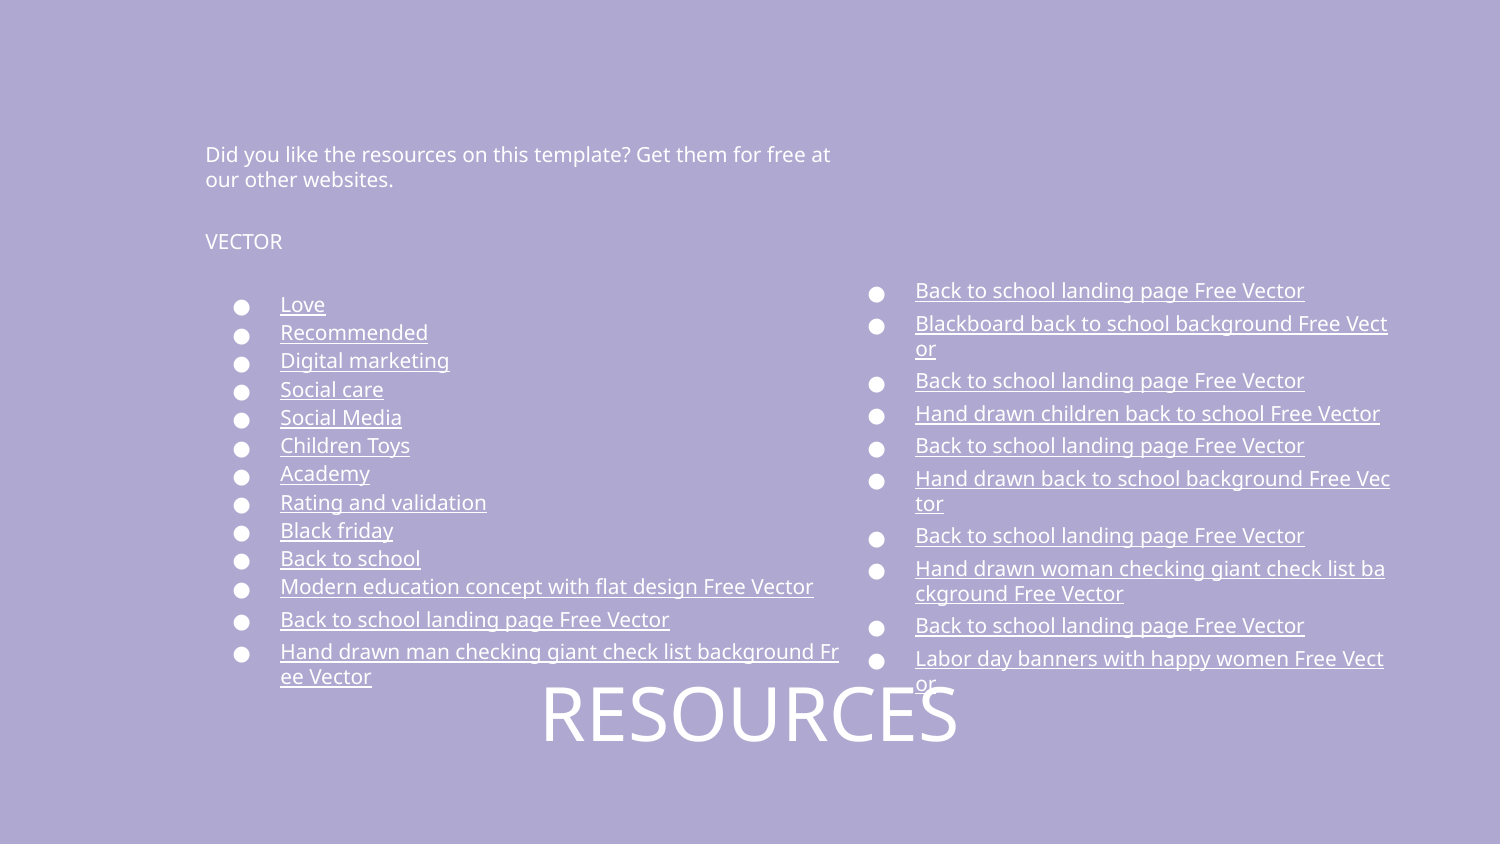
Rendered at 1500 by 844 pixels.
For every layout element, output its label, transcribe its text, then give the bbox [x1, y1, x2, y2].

subtitle Back to school landing page Free Vector Blackboard back to school background Free Vector Back to school landing page Free Vector Hand drawn children back to school Free Vector Back to school landing page Free Vector Hand drawn back to school background Free Vector Back to school landing page Free Vector Hand drawn woman checking giant check list background Free Vector Back to school landing page Free Vector Labor day banners with happy women Free Vector [825, 263, 1408, 682]
title RESOURCES [147, 677, 1353, 772]
subtitle Did you like the resources on this template? Get them for free at our other websites. VECTOR Love Recommended Digital marketing Social care Social Media Children Toys Academy Rating and validation Black friday Back to school Modern education concept with flat design Free Vector Back to school landing page Free Vector Hand drawn man checking giant check list background Free Vector [190, 126, 857, 607]
